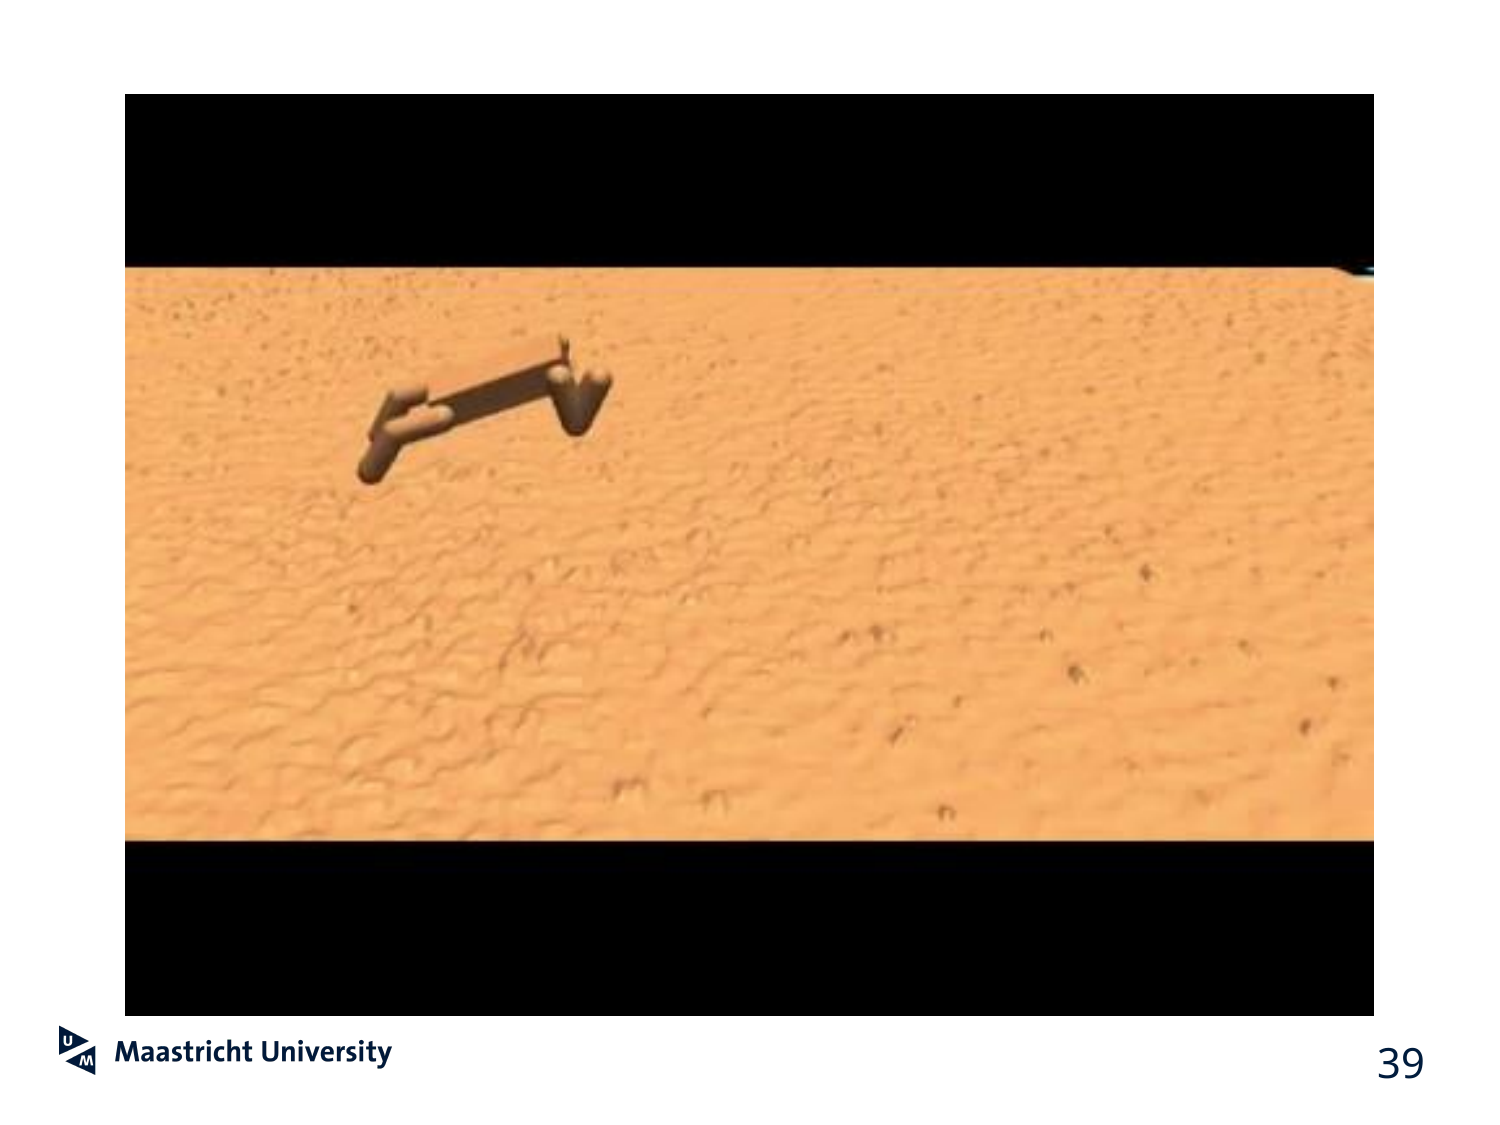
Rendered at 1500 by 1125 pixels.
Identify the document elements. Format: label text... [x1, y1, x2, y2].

picture [59, 94, 1375, 1096]
slide_number ‹#› [1364, 1036, 1425, 1097]
